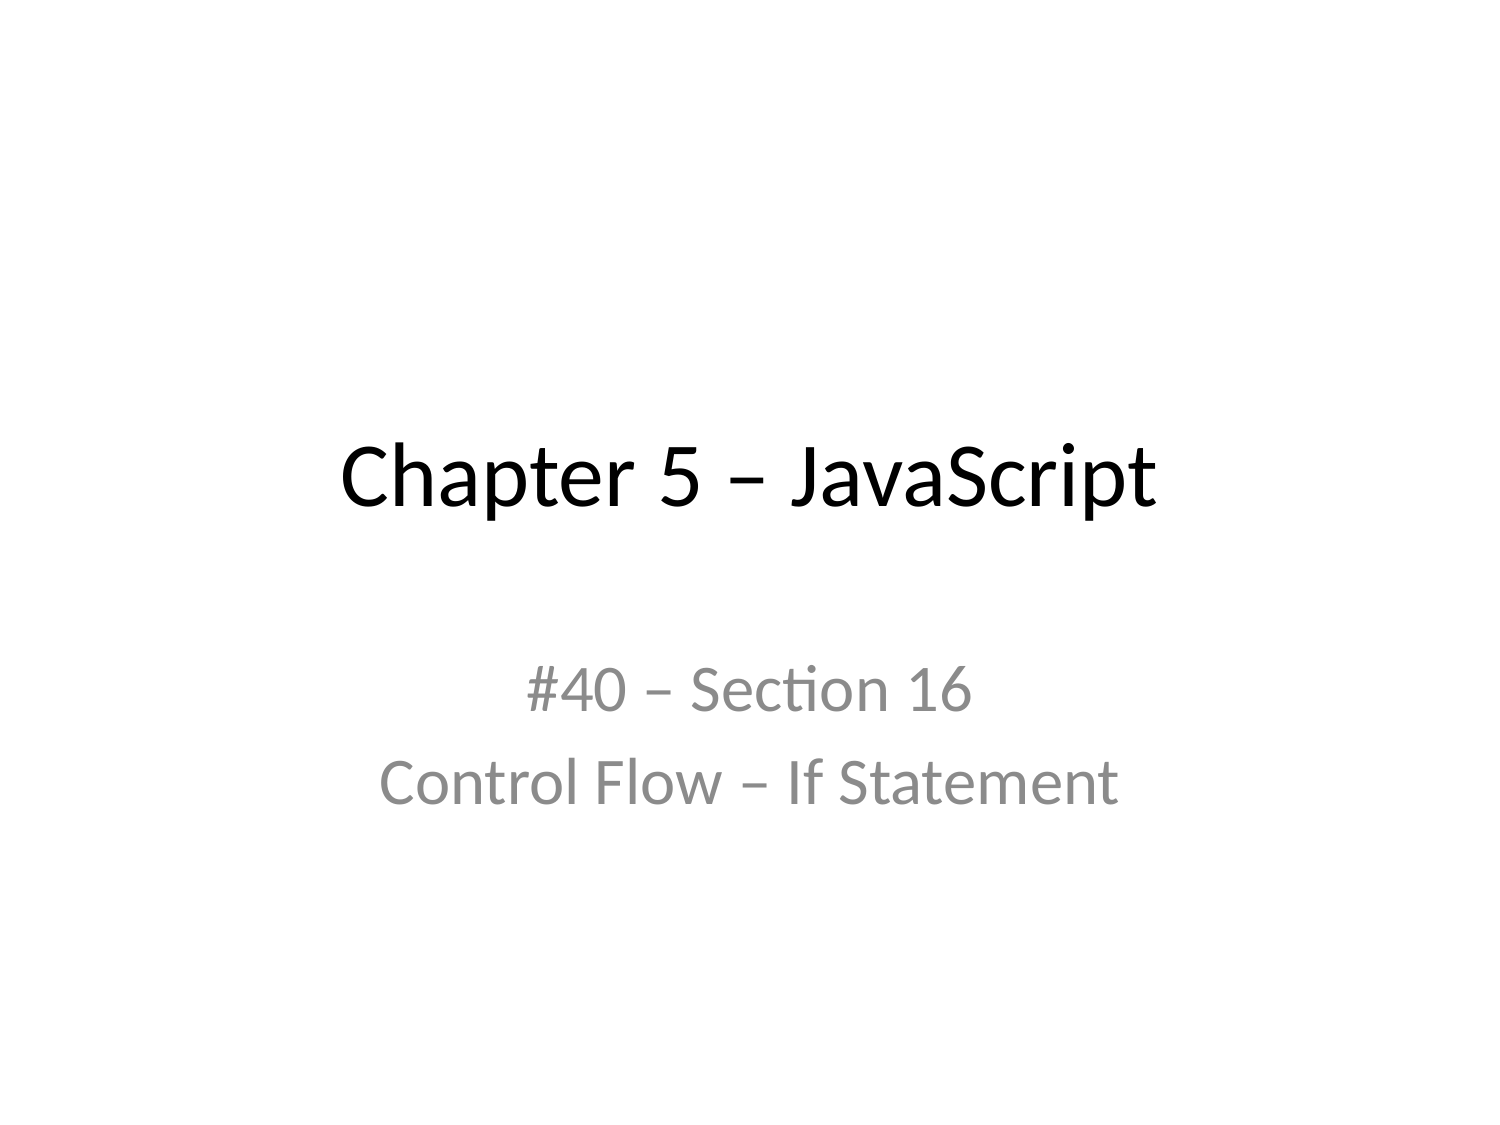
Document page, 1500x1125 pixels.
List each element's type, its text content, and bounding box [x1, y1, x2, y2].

title Chapter 5 – JavaScript [112, 349, 1388, 591]
subtitle #40 – Section 16 Control Flow – If Statement [225, 637, 1275, 925]
